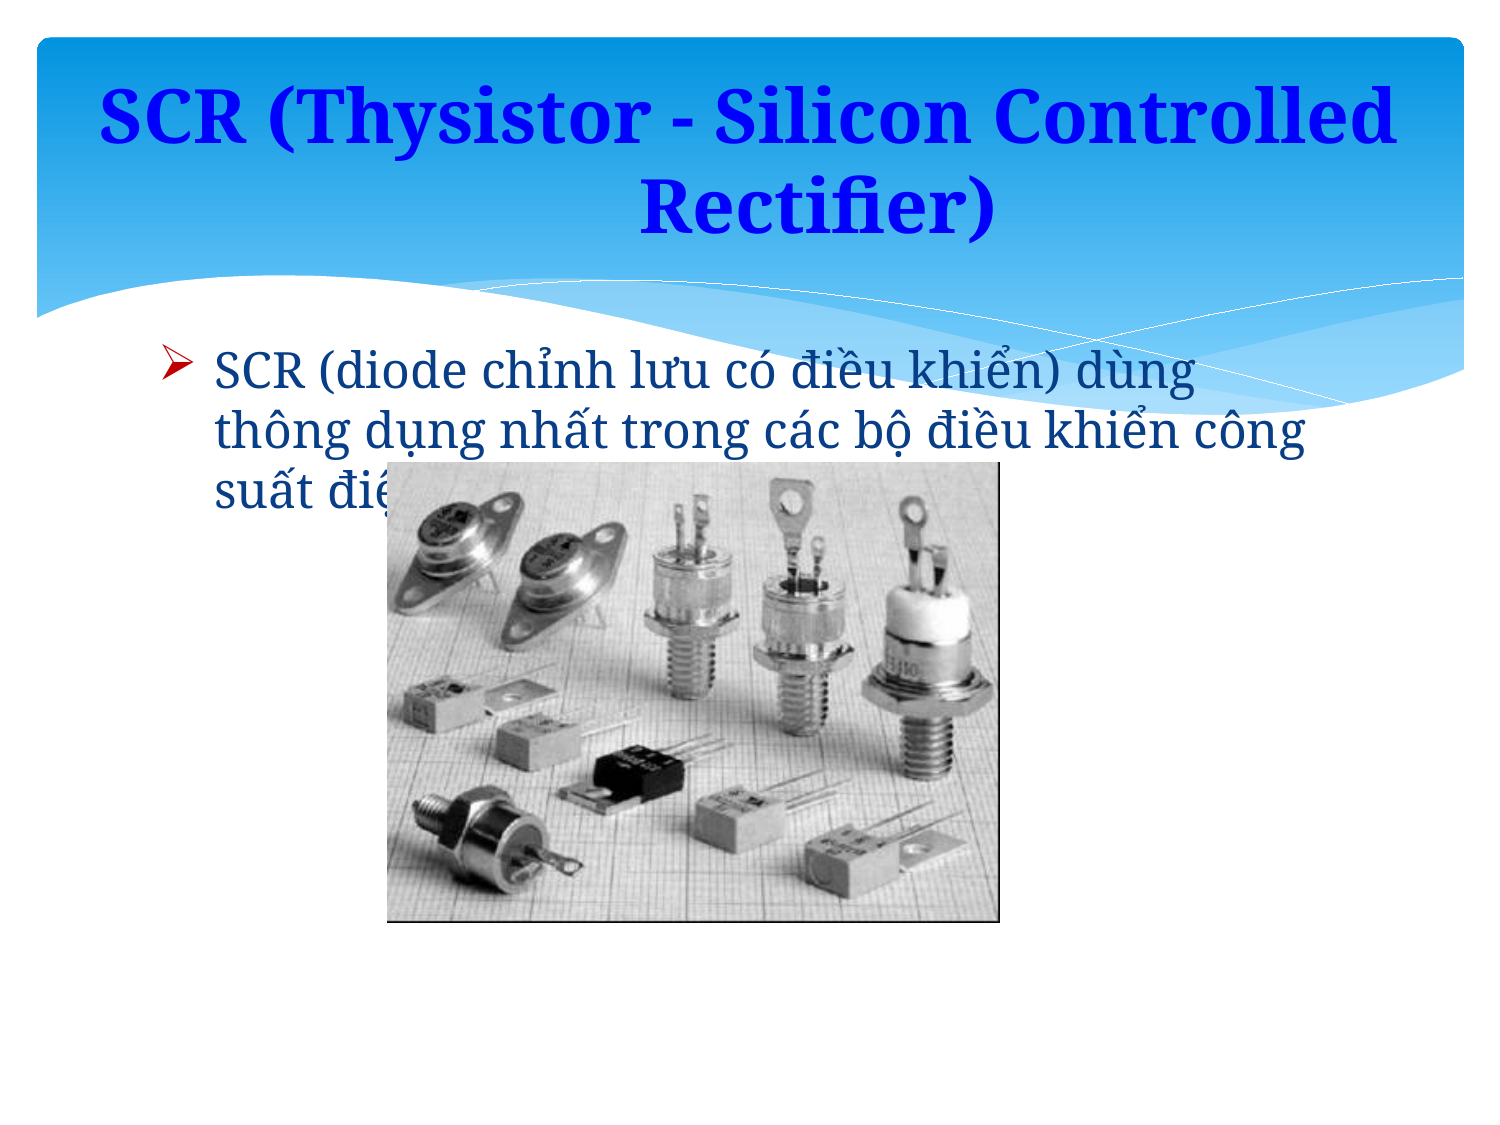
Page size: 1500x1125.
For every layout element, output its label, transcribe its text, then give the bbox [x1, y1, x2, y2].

title SCR (Thysistor - Silicon Controlled Rectifier) [75, 55, 1425, 261]
picture [387, 462, 1001, 923]
list SCR (diode chỉnh lưu có điều khiển) dùng thông dụng nhất trong các bộ điều khiển công suất điện. [143, 331, 1359, 1005]
